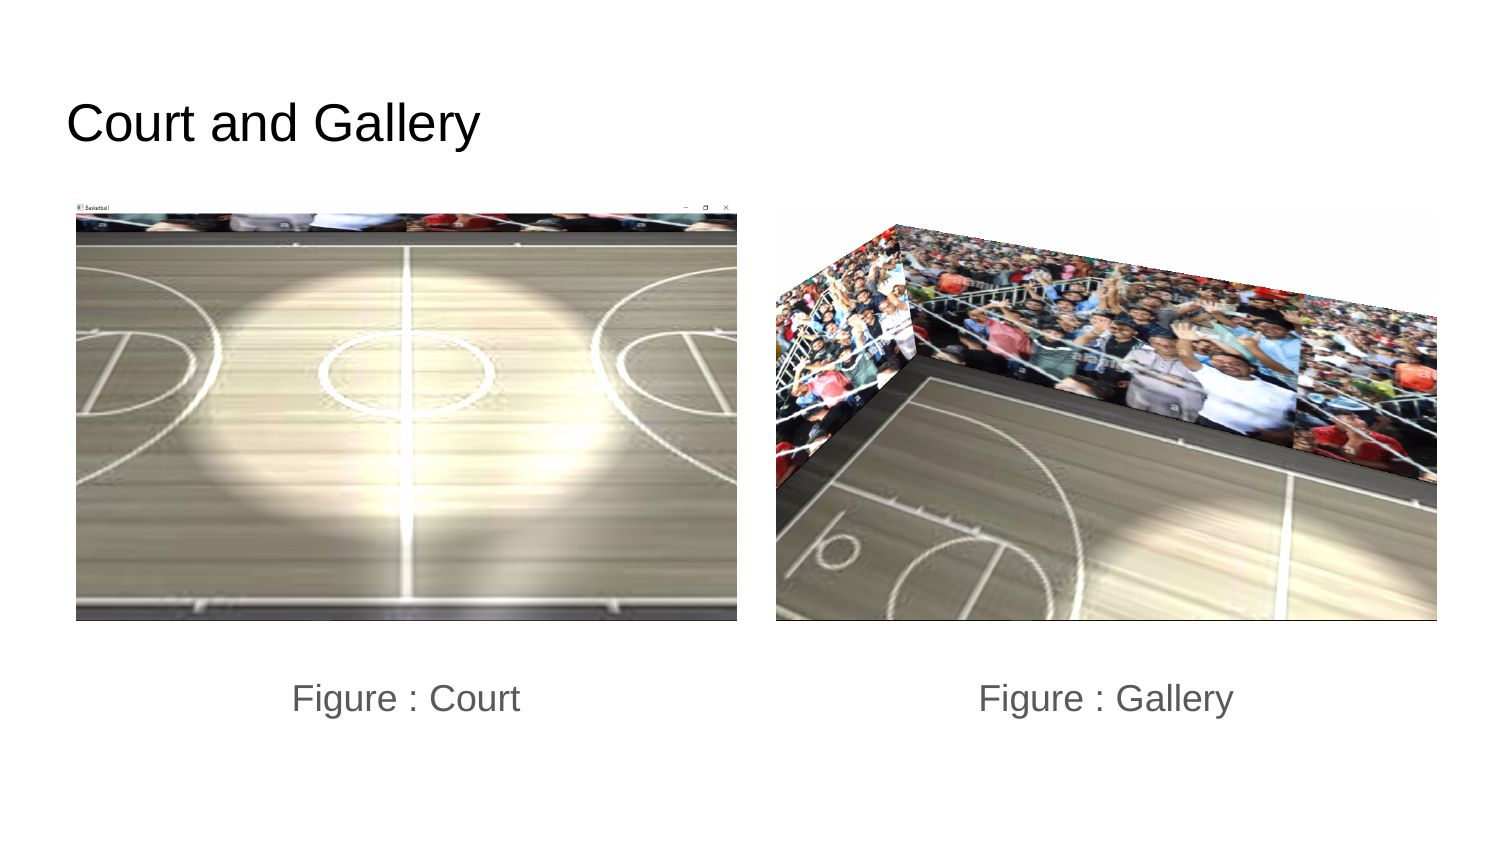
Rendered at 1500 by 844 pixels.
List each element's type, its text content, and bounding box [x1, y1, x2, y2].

picture [76, 202, 738, 621]
text_box Figure : Gallery [793, 659, 1419, 733]
title Court and Gallery [51, 72, 1449, 167]
text_box Figure : Court [114, 659, 699, 733]
picture [775, 212, 1437, 621]
